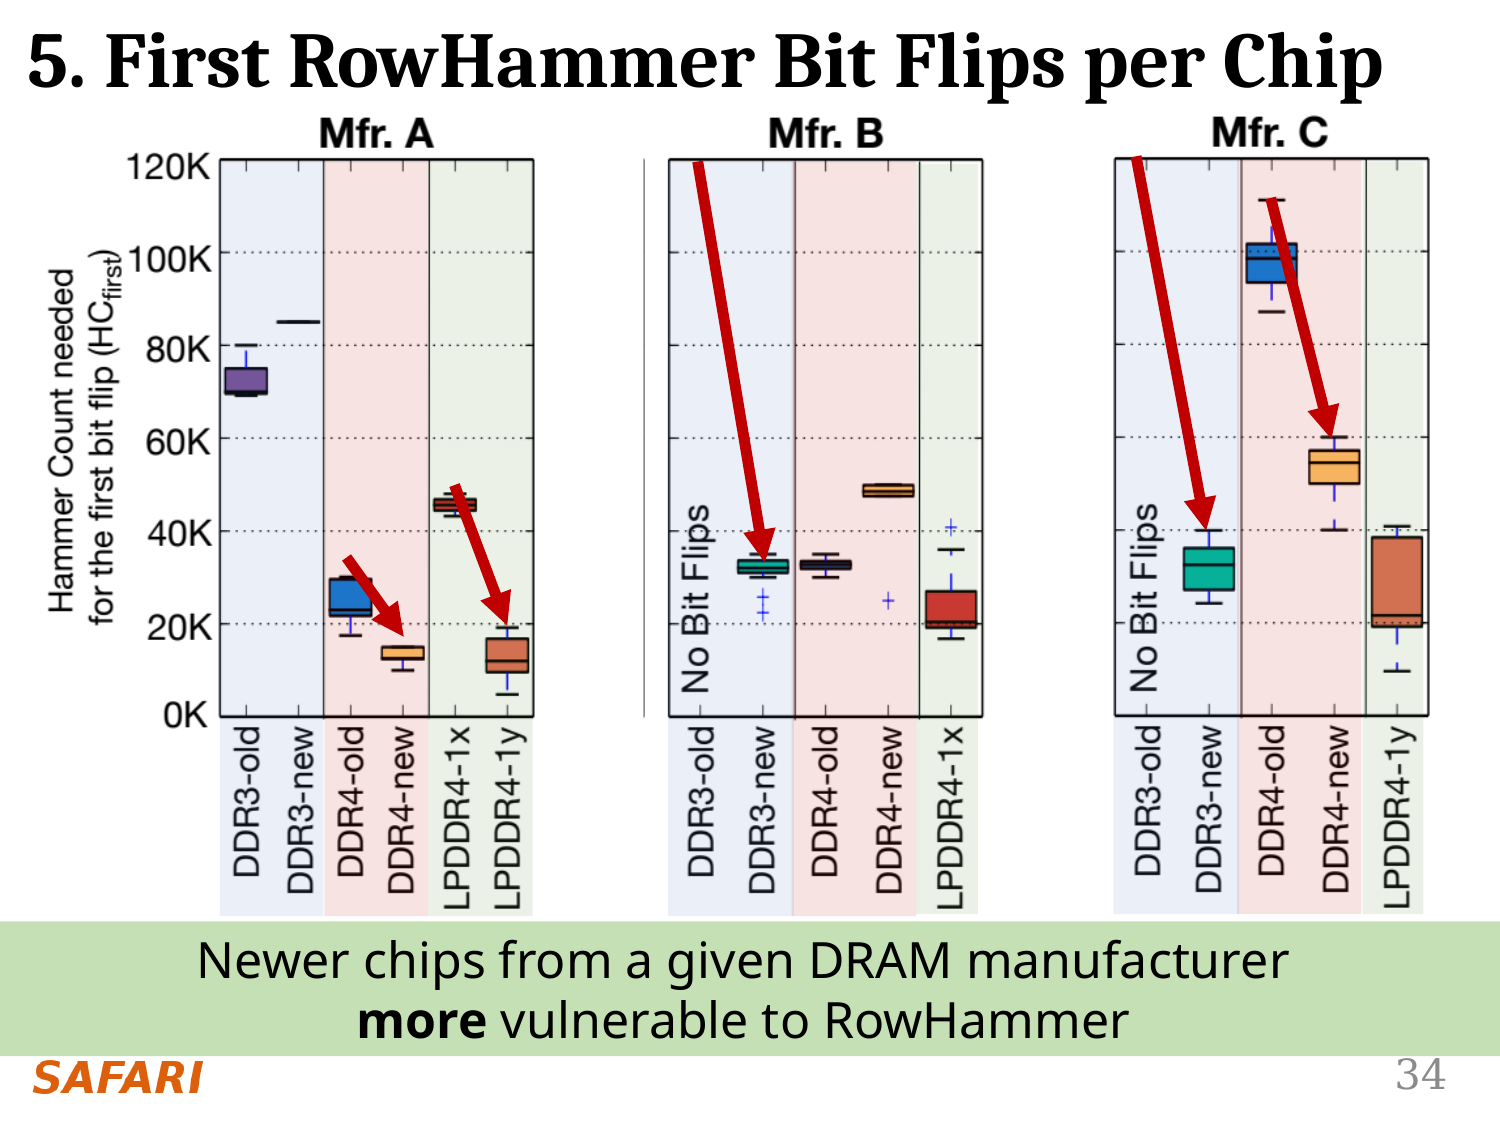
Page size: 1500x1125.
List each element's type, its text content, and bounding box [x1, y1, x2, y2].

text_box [1136, 156, 1207, 531]
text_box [697, 161, 765, 563]
text_box Newer chips from a given DRAM manufacturer more vulnerable to RowHammer [0, 921, 1500, 1057]
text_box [1270, 197, 1332, 439]
picture [1103, 109, 1432, 916]
picture [42, 110, 537, 917]
title 5. First RowHammer Bit Flips per Chip [12, 12, 1487, 134]
picture [643, 110, 996, 917]
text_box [454, 485, 508, 626]
picture [31, 1057, 209, 1104]
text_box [346, 557, 404, 637]
